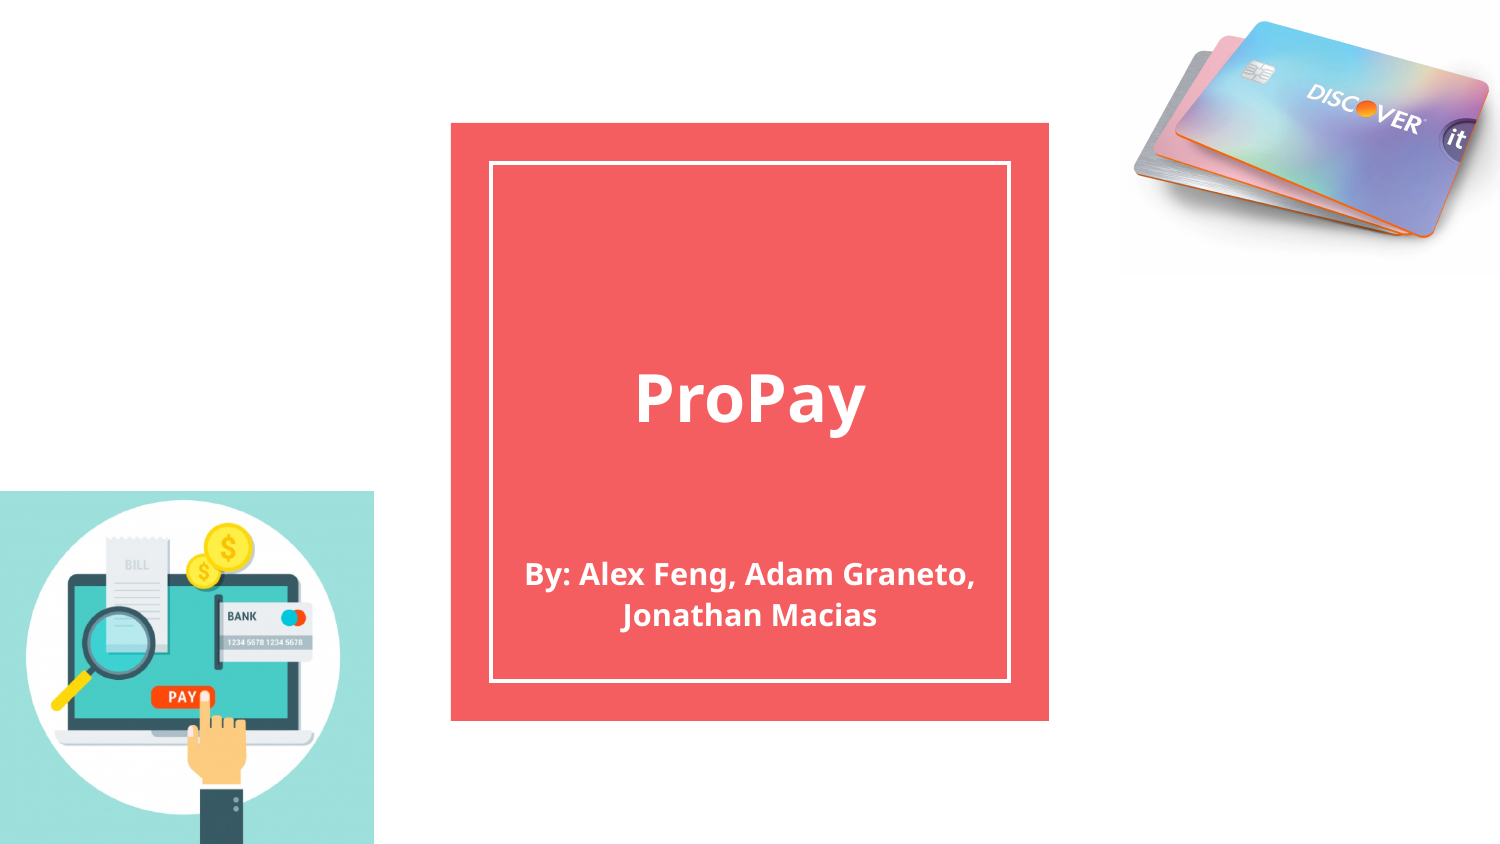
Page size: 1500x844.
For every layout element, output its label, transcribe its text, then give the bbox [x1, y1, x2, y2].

picture [1119, 0, 1500, 275]
picture [0, 491, 374, 844]
title ProPay [507, 266, 993, 527]
subtitle By: Alex Feng, Adam Graneto, Jonathan Macias [507, 535, 993, 651]
